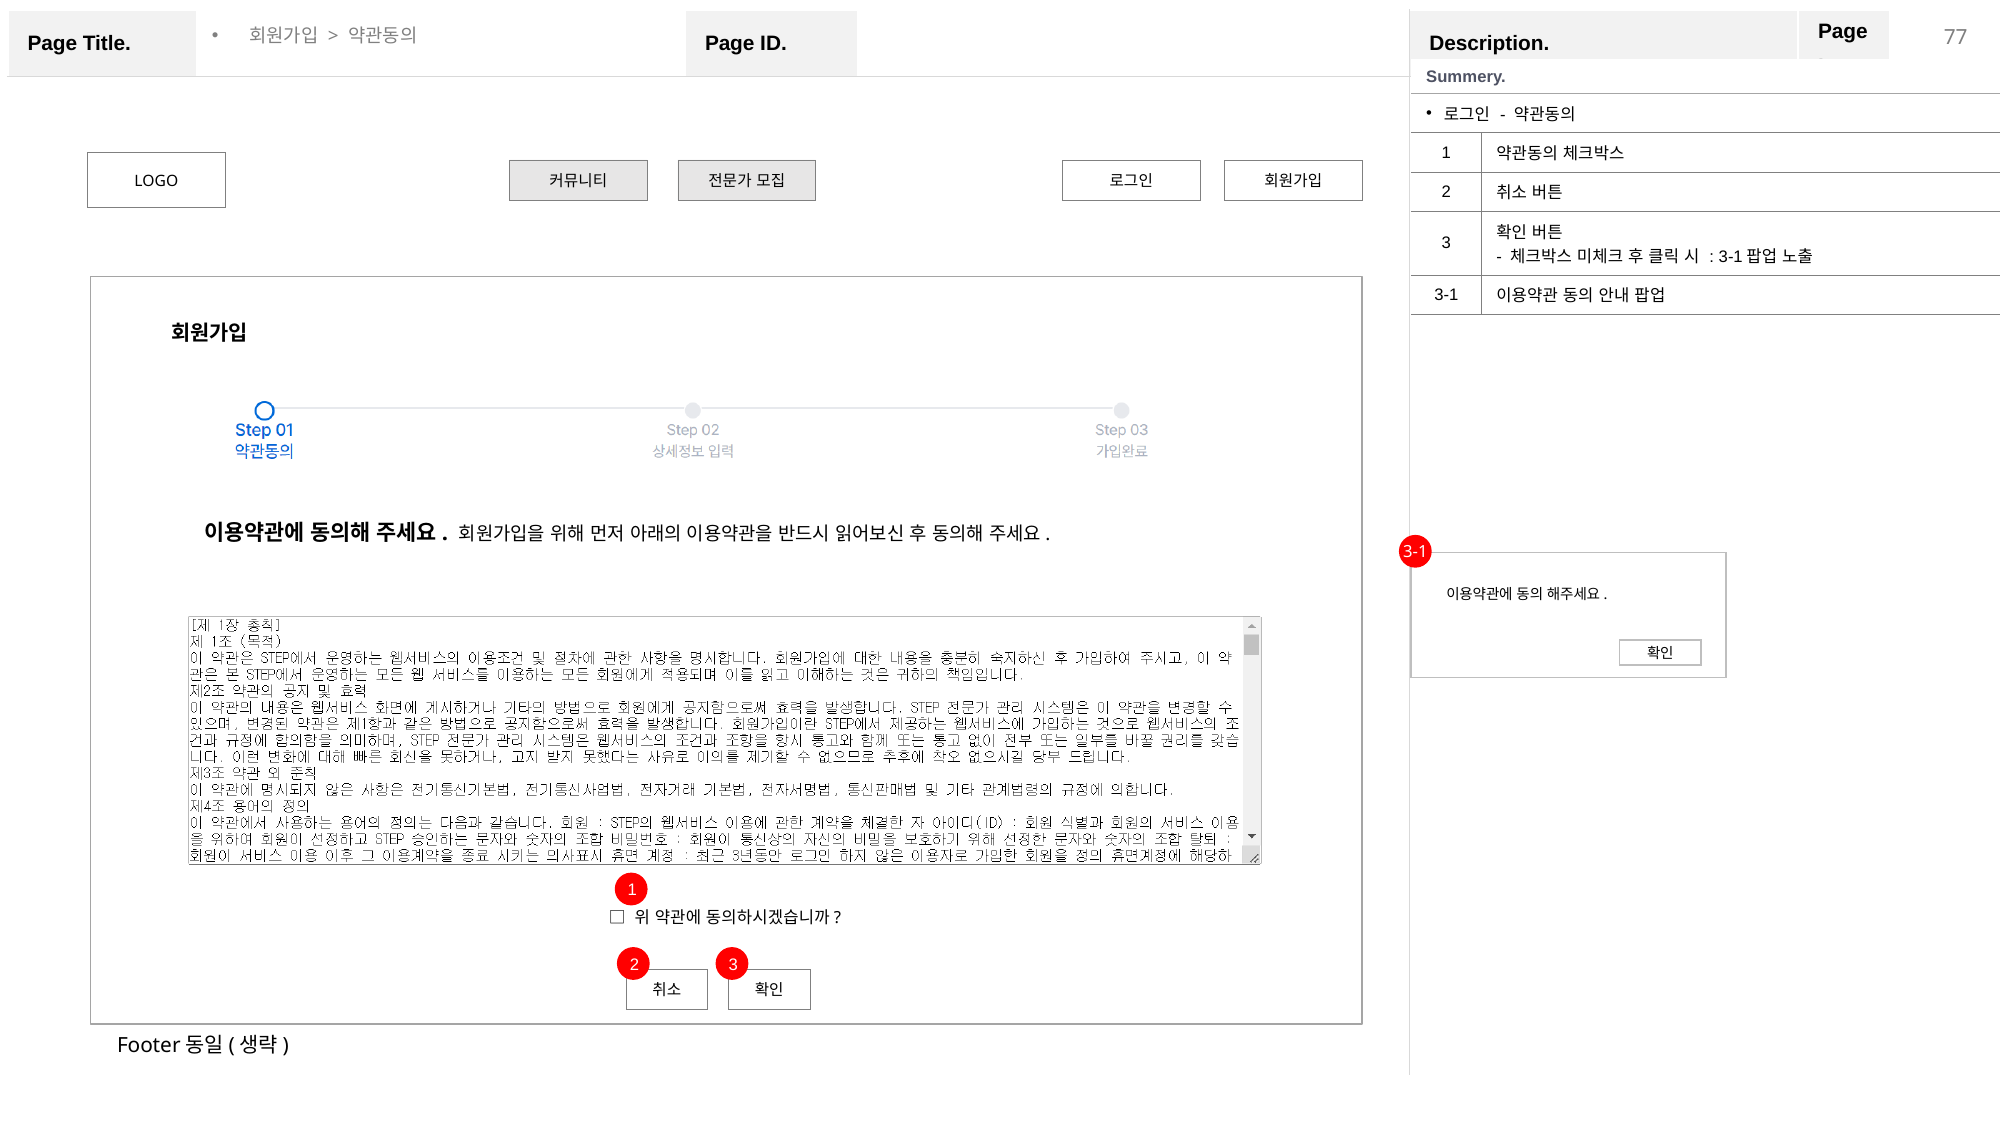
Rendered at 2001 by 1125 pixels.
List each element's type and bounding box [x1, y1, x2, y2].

table_cell [1482, 276, 2000, 314]
table_cell [1411, 276, 1481, 314]
table_cell [1482, 212, 2000, 275]
list [196, 18, 684, 55]
table_cell [1411, 212, 1481, 275]
picture [169, 594, 1284, 886]
table_header [1411, 59, 2000, 93]
text_box [1223, 159, 1363, 201]
text_box [509, 159, 816, 200]
table_cell [1411, 133, 1481, 172]
table_cell [1482, 173, 2000, 211]
text_box [86, 151, 226, 209]
table_cell [1411, 94, 2000, 132]
text_box [1061, 159, 1201, 201]
table_cell [1482, 133, 2000, 172]
text_box [90, 276, 1727, 1064]
picture [189, 372, 1220, 498]
table_cell [1411, 173, 1481, 211]
